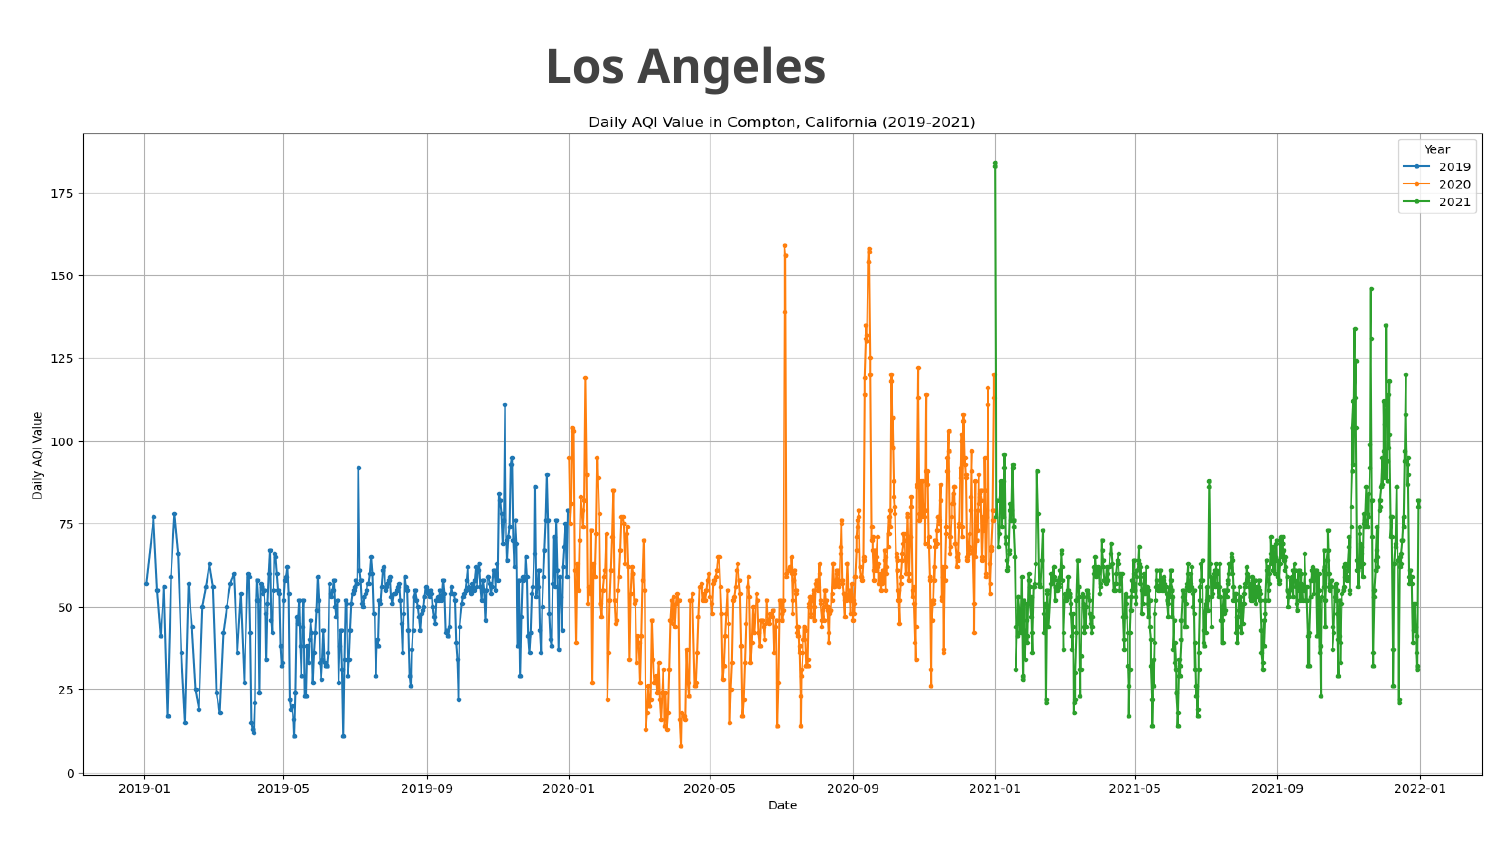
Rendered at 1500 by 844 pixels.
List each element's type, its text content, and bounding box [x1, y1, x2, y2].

title Los Angeles [179, 21, 1334, 107]
picture [23, 108, 1490, 820]
